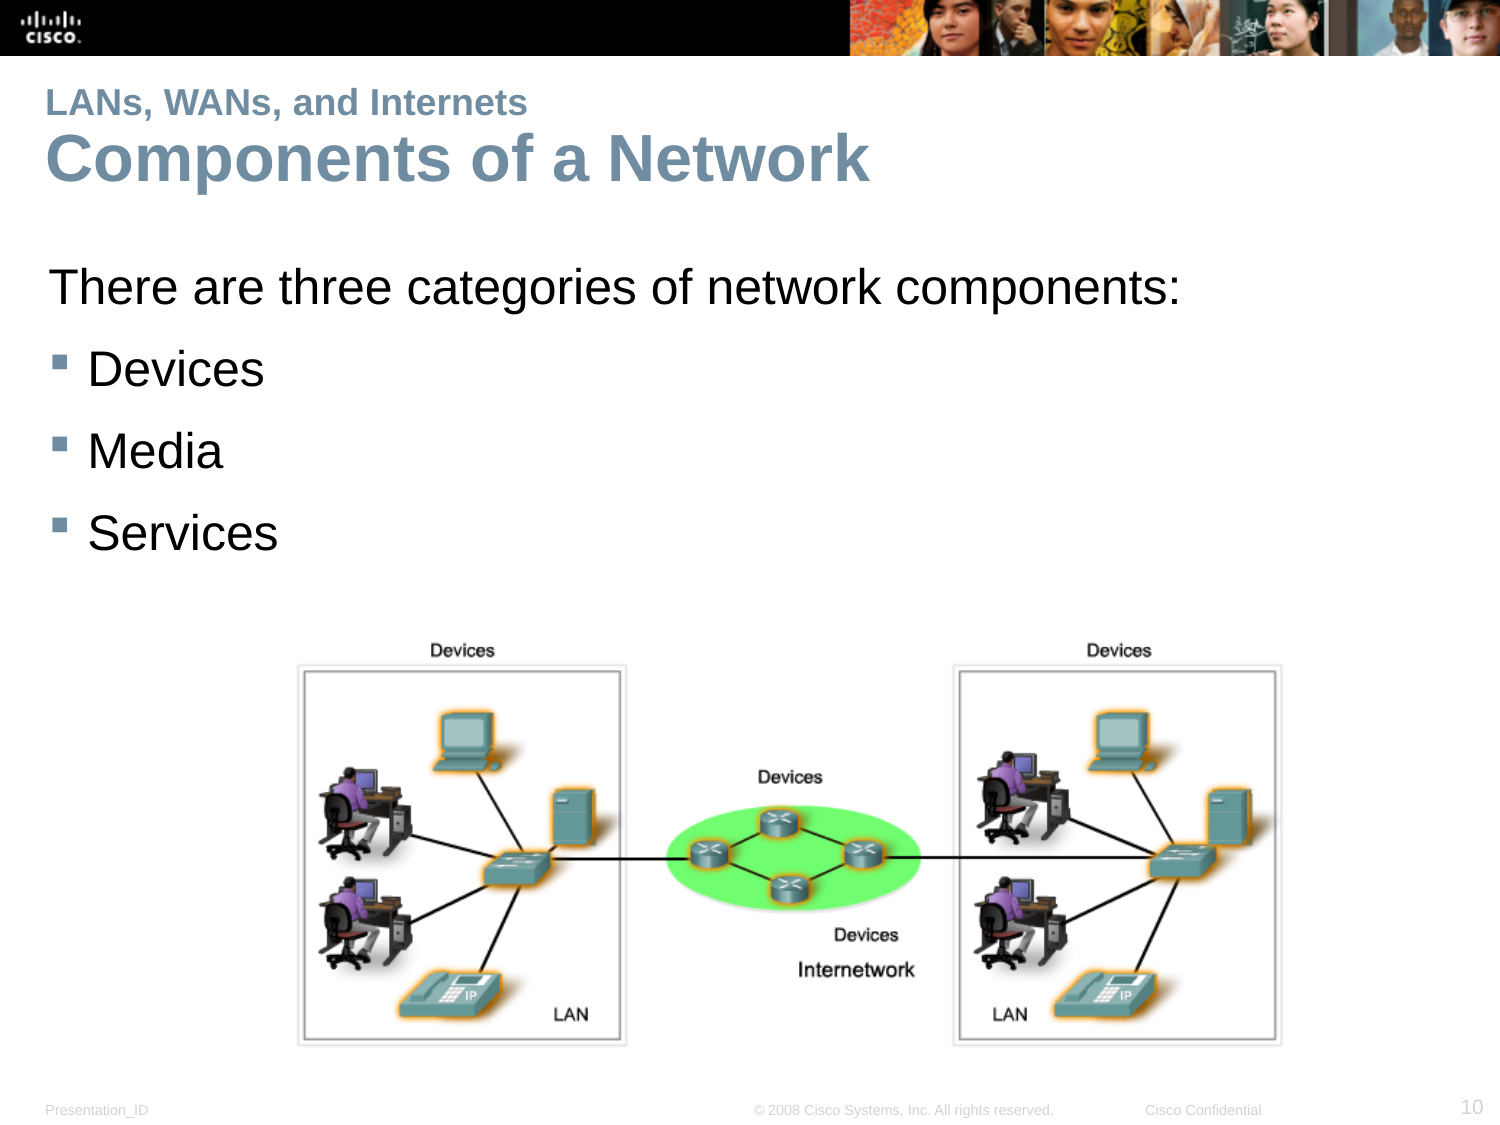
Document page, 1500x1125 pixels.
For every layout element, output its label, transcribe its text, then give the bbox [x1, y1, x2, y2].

picture [233, 582, 1311, 1074]
title LANs, WANs, and Internets Components of a Network [31, 64, 1471, 203]
list There are three categories of network components: Devices Media Services [34, 252, 1468, 1061]
picture [0, 0, 1500, 56]
